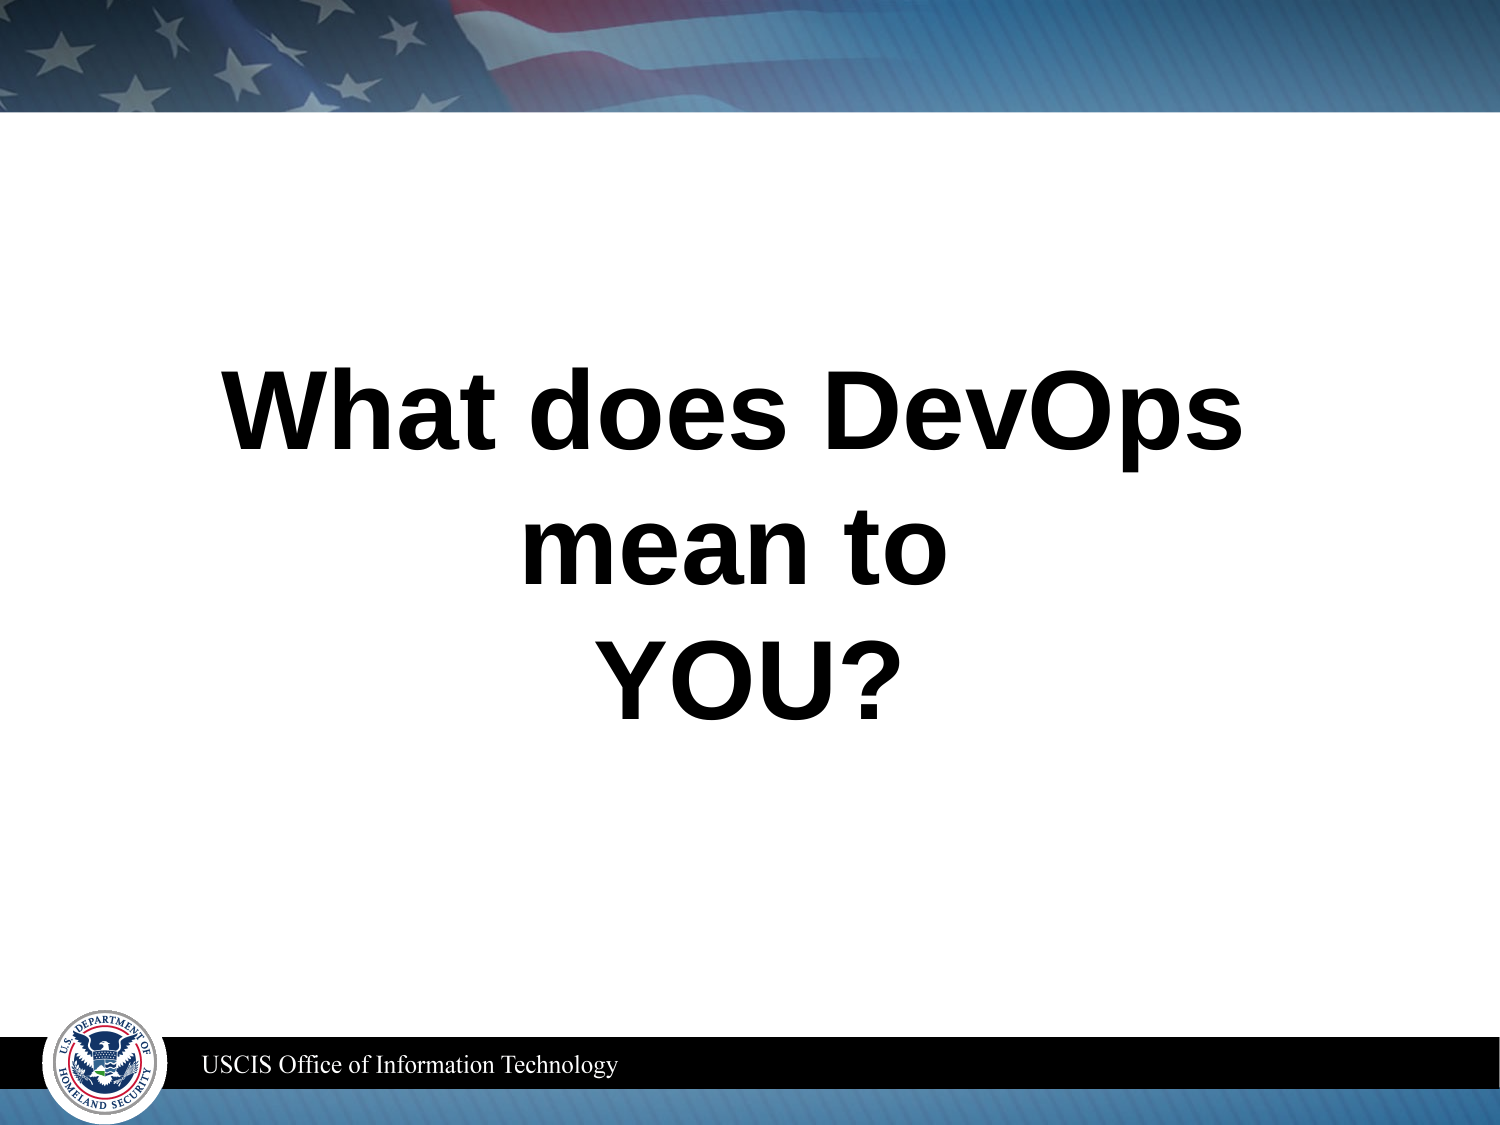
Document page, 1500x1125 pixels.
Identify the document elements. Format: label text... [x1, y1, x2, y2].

picture [0, 1000, 1500, 1125]
slide_number [1226, 1036, 1476, 1091]
text_box What does DevOps mean to YOU? [214, 329, 1286, 749]
picture [0, 0, 1500, 112]
